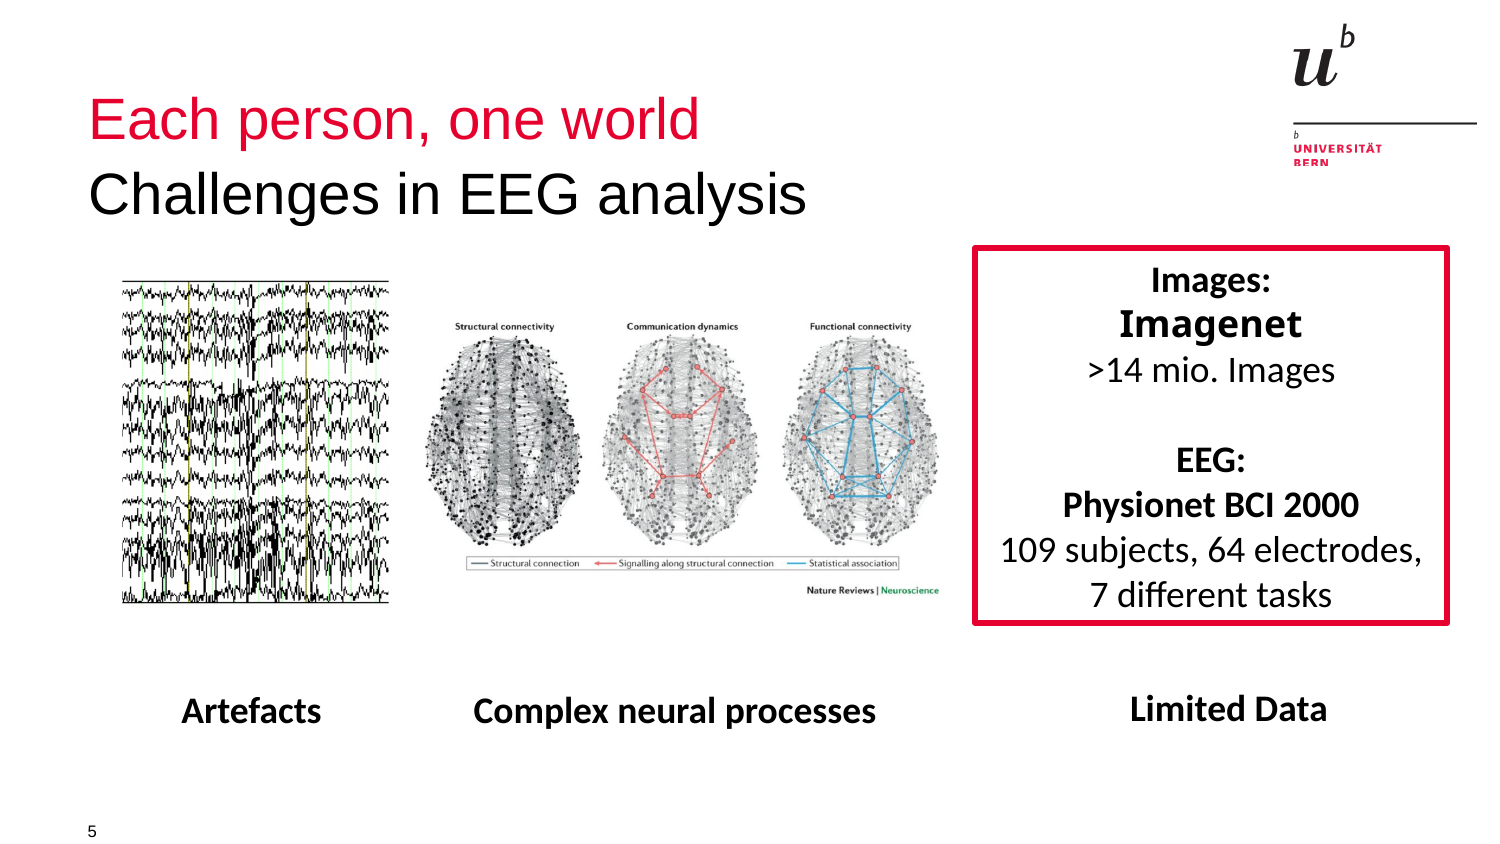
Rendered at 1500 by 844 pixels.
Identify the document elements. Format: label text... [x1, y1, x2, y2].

text_box Images: Imagenet >14 mio. Images EEG: Physionet BCI 2000 109 subjects, 64 electrodes, 7 different tasks [975, 248, 1448, 623]
text_box Complex neural processes [400, 679, 951, 739]
picture [122, 269, 389, 614]
text_box Limited Data [953, 676, 1500, 737]
title Each person, one world [88, 84, 1241, 152]
picture [425, 322, 939, 596]
list Challenges in EEG analysis [88, 159, 1241, 227]
text_box Artefacts [0, 679, 400, 739]
